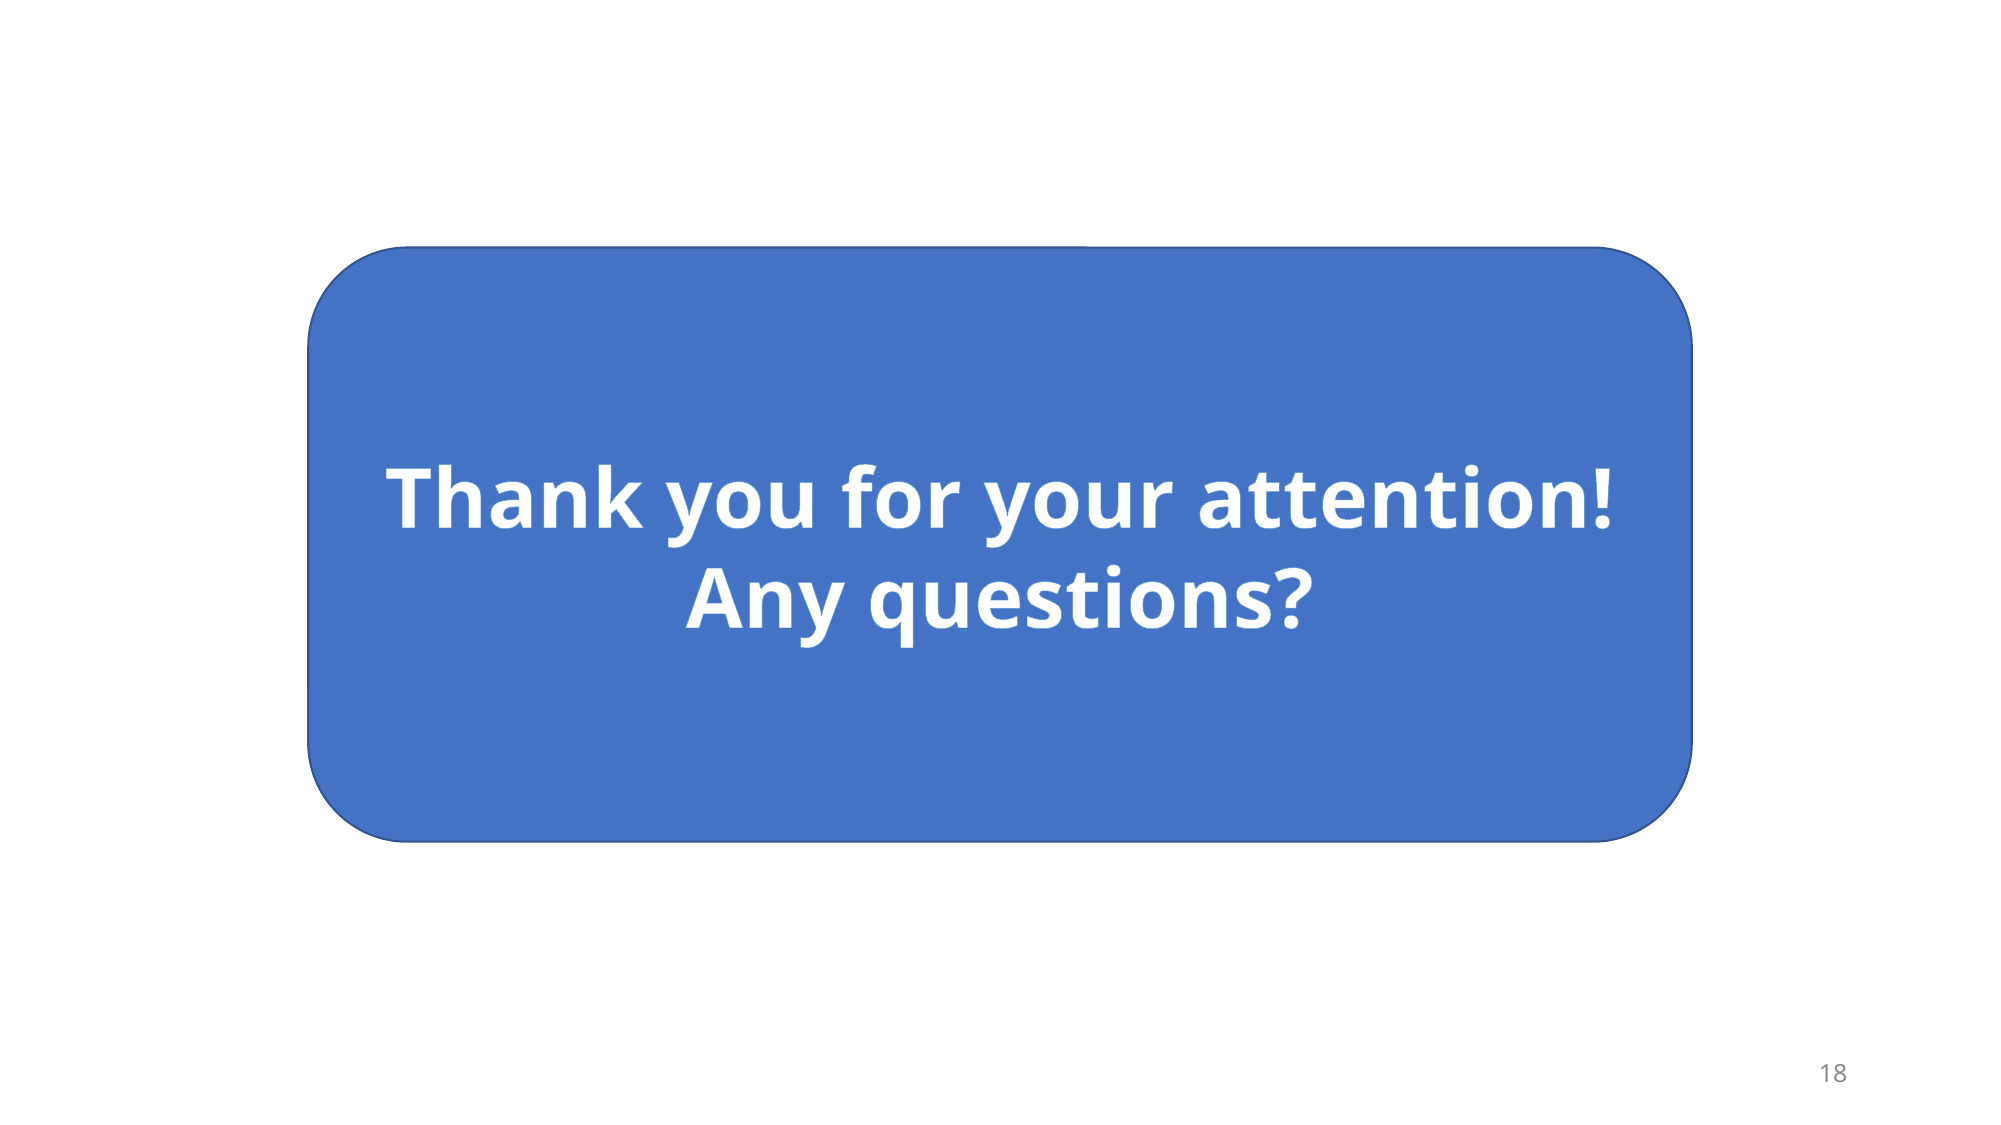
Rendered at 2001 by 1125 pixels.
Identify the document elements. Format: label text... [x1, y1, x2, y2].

text_box Thank you for your attention! Any questions? [307, 246, 1693, 843]
slide_number 18 [1412, 1042, 1863, 1103]
